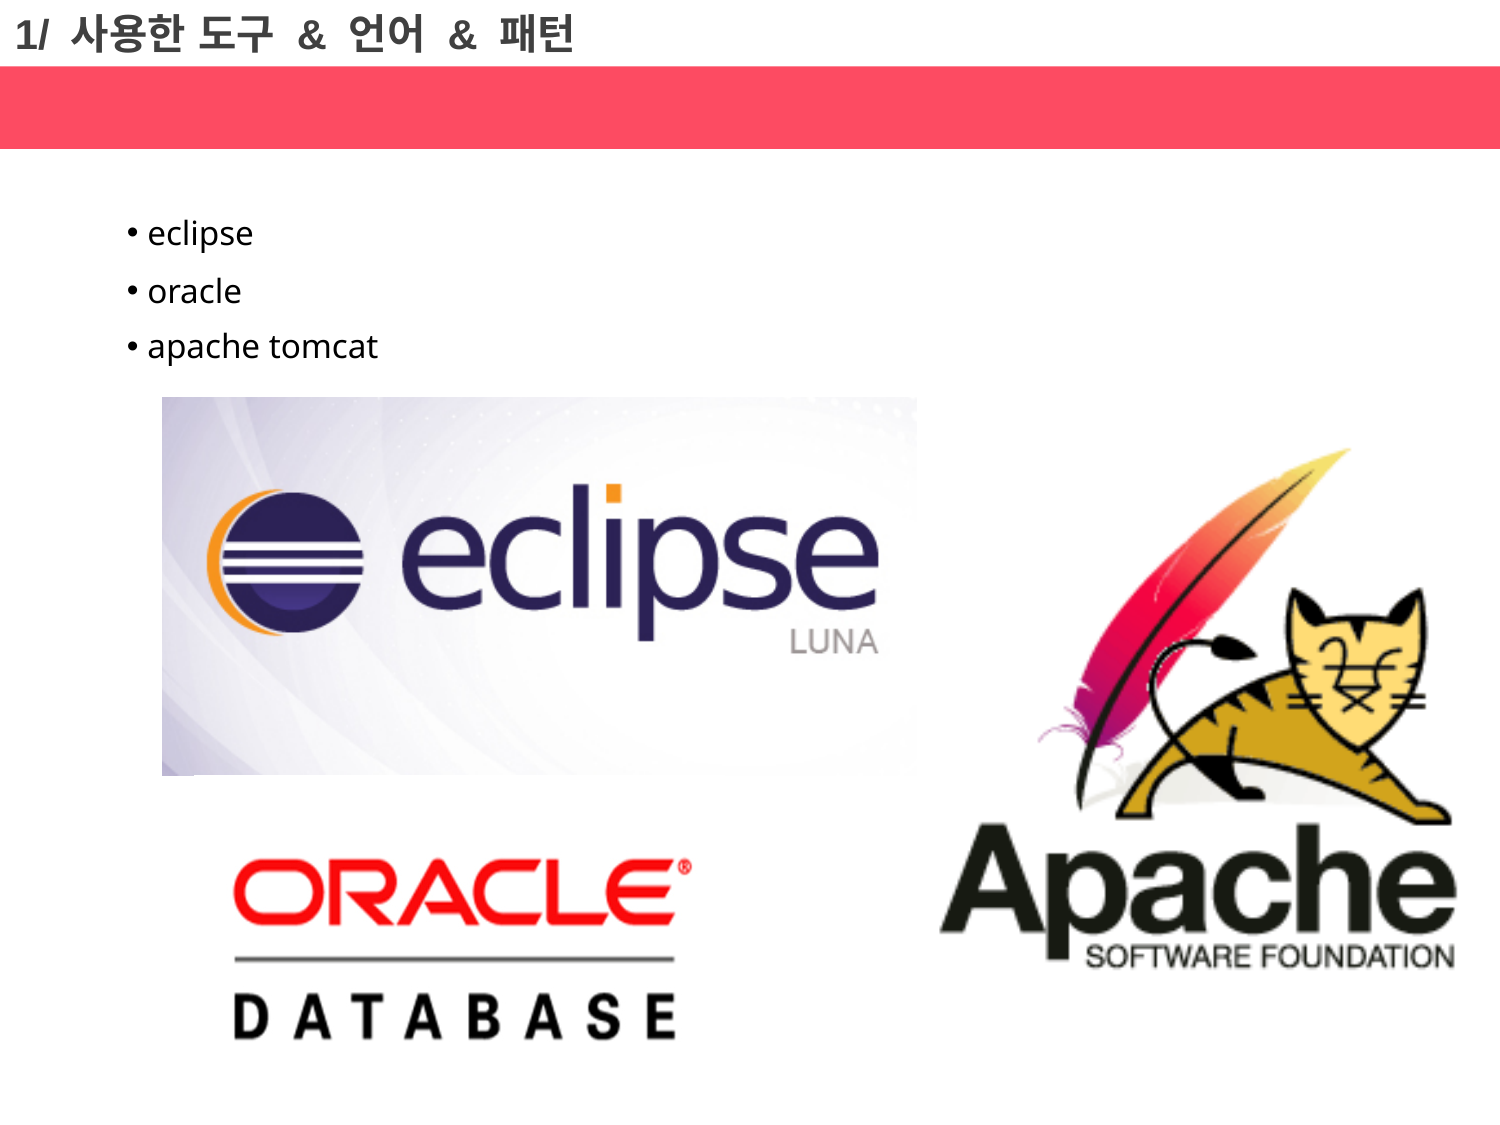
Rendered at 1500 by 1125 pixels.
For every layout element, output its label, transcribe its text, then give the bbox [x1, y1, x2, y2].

text_box eclipse [112, 204, 614, 260]
picture [161, 396, 917, 1125]
text_box apache tomcat [112, 318, 614, 373]
text_box 1/ 사용한 도구 & 언어 & 패턴 [0, 0, 632, 65]
text_box oracle [112, 262, 614, 318]
text_box 1) 도구 [0, 64, 1500, 151]
picture [938, 444, 1460, 973]
